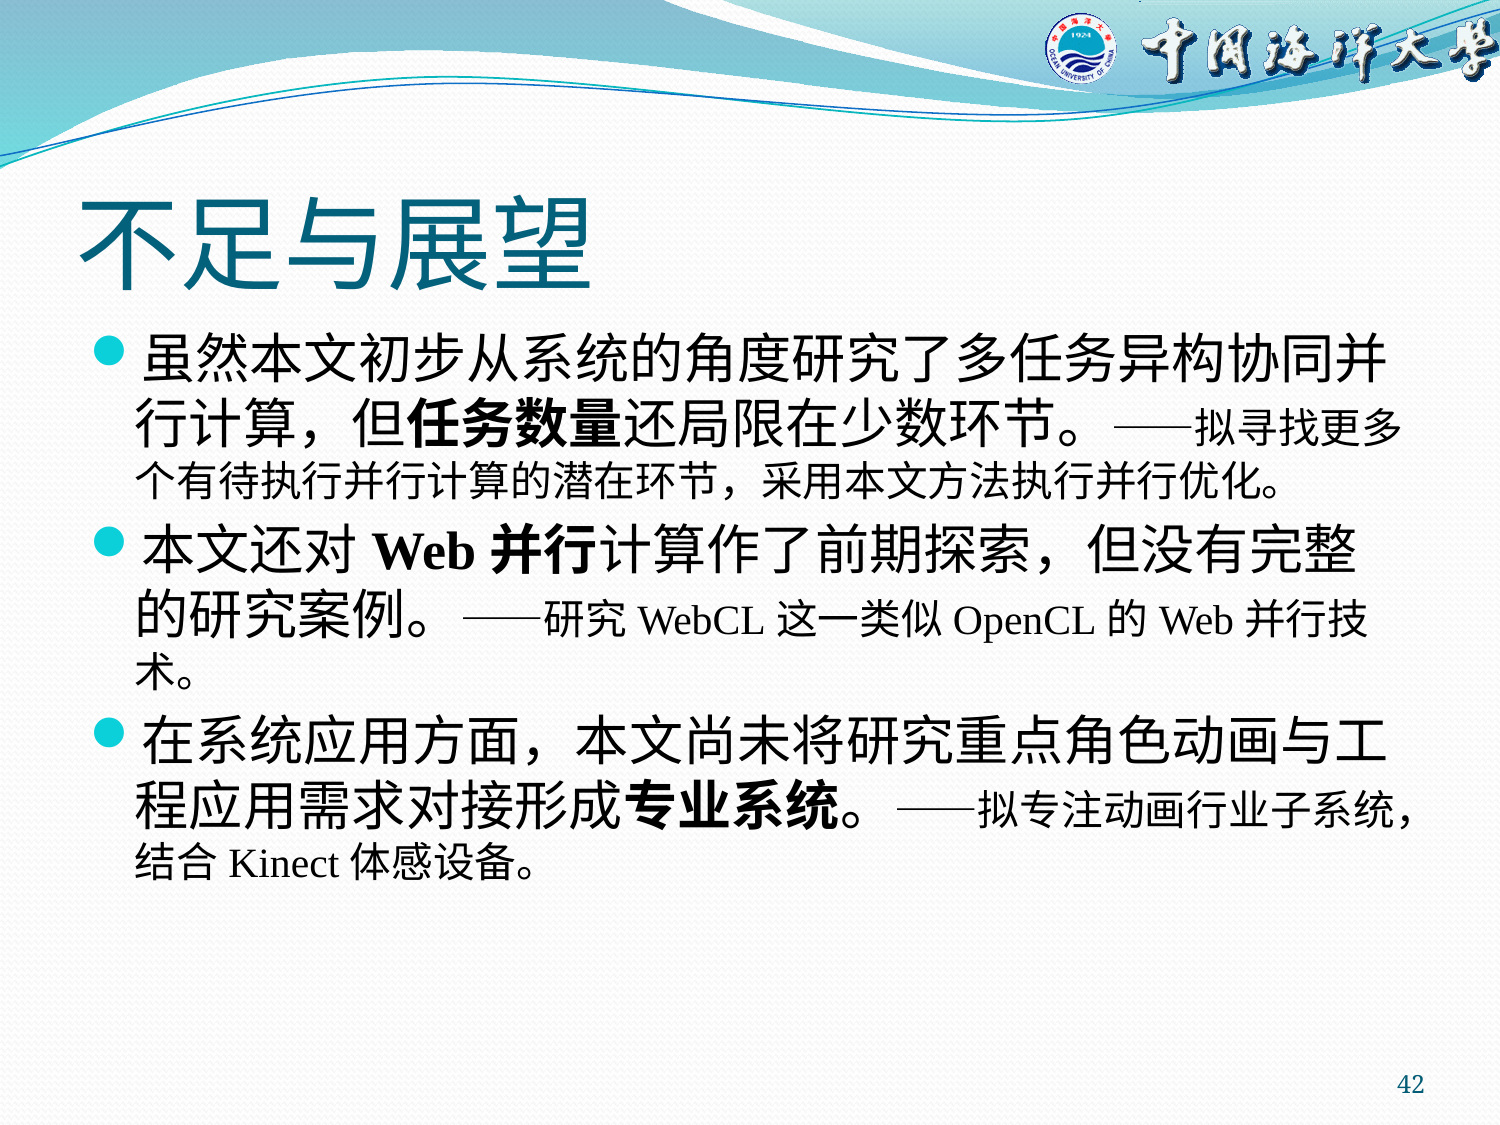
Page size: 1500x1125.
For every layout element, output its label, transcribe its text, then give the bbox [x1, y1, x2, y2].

slide_number 42 [1299, 1042, 1425, 1103]
list 虽然本文初步从系统的角度研究了多任务异构协同并行计算，但任务数量还局限在少数环节。——拟寻找更多个有待执行并行计算的潜在环节，采用本文方法执行并行优化。 本文还对Web并行计算作了前期探索，但没有完整的研究案例。——研究WebCL这一类似OpenCL的Web并行技术。 在系统应用方面，本文尚未将研究重点角色动画与工程应用需求对接形成专业系统。——拟专注动画行业子系统，结合Kinect体感设备。 [75, 317, 1425, 1038]
picture [1045, 1, 1500, 88]
title 不足与展望 [75, 115, 1425, 303]
